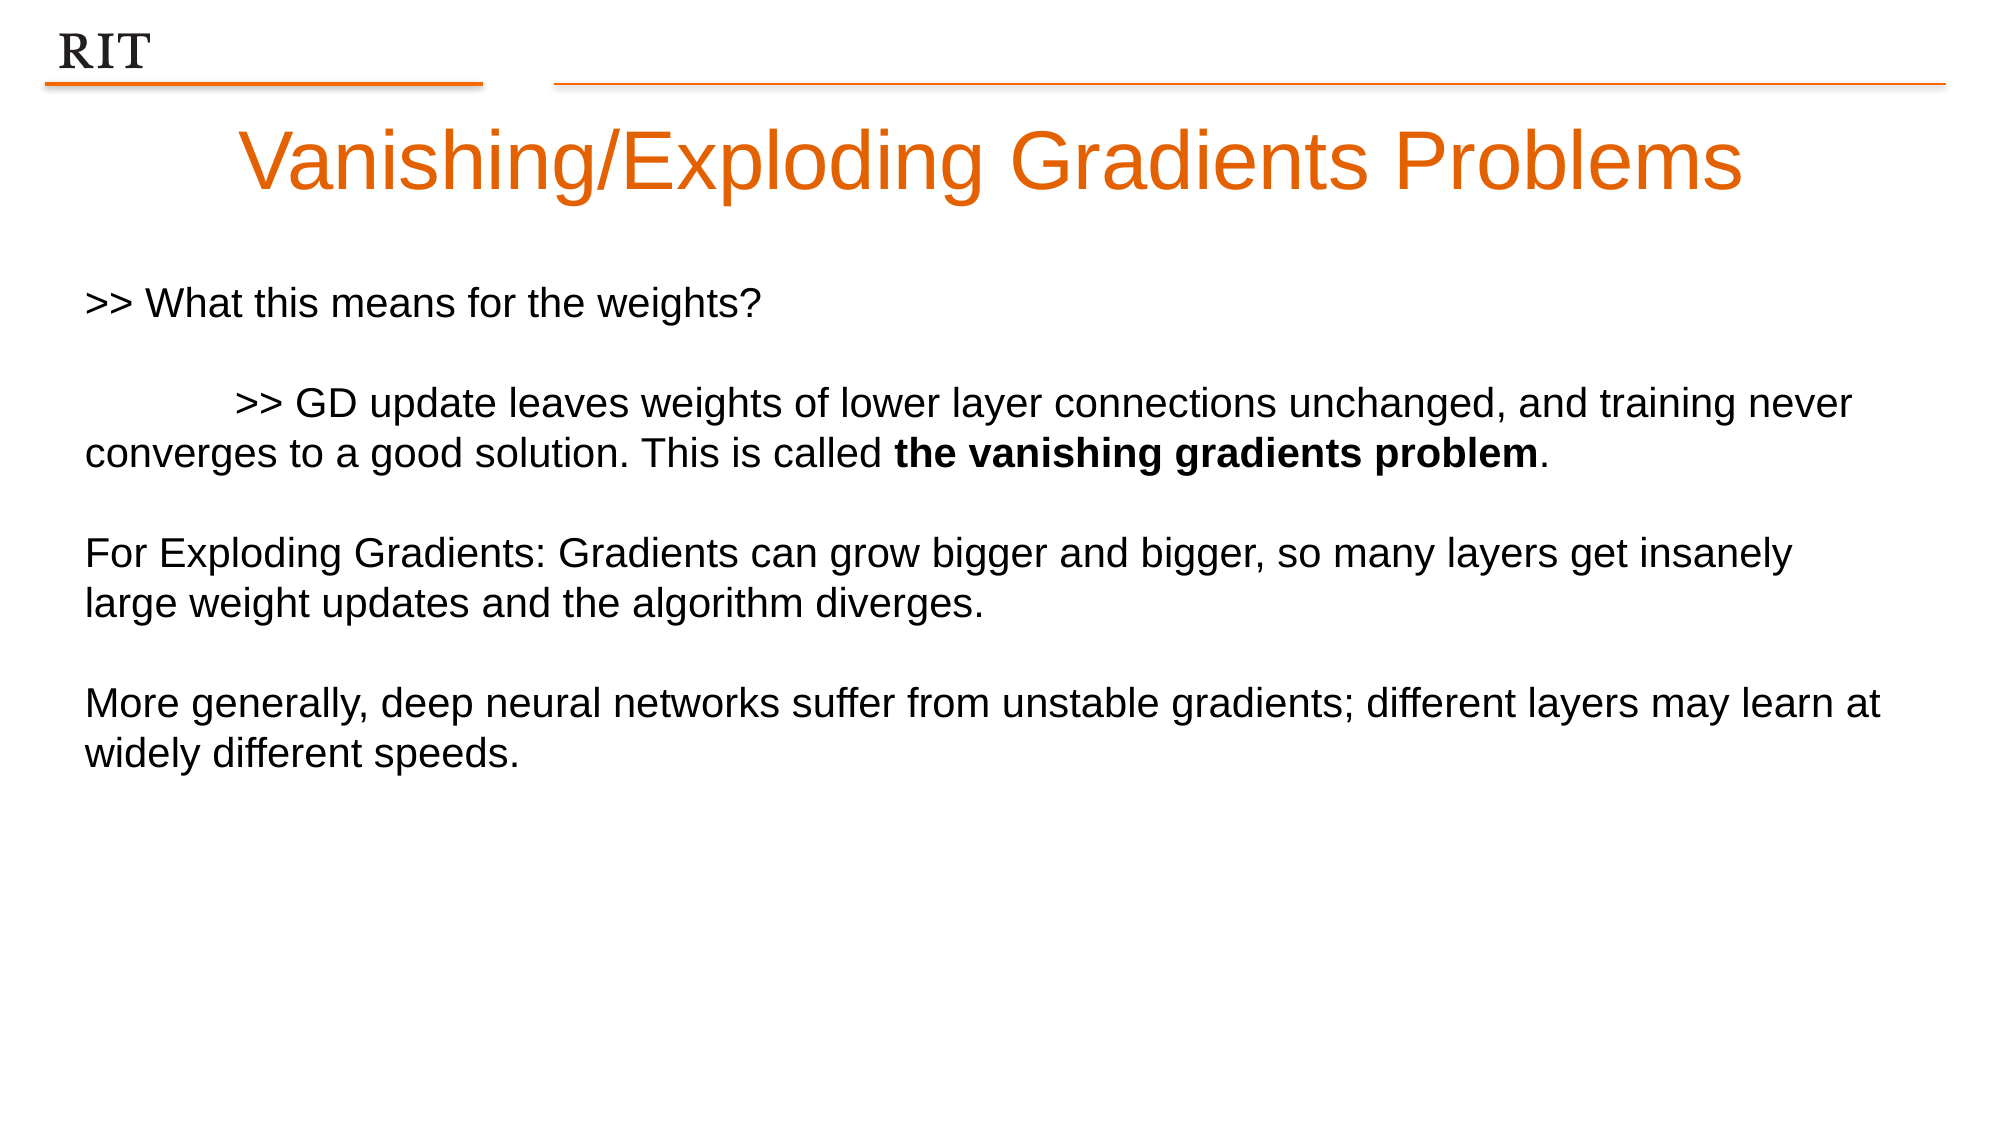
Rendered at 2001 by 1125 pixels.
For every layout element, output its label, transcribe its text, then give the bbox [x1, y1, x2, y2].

text_box >> What this means for the weights? >> GD update leaves weights of lower layer connections unchanged, and training never converges to a good solution. This is called the vanishing gradients problem. For Exploding Gradients: Gradients can grow bigger and bigger, so many layers get insanely large weight updates and the algorithm diverges. More generally, deep neural networks suffer from unstable gradients; different layers may learn at widely different speeds. [64, 205, 1932, 1019]
title Vanishing/Exploding Gradients Problems [92, 114, 1893, 198]
